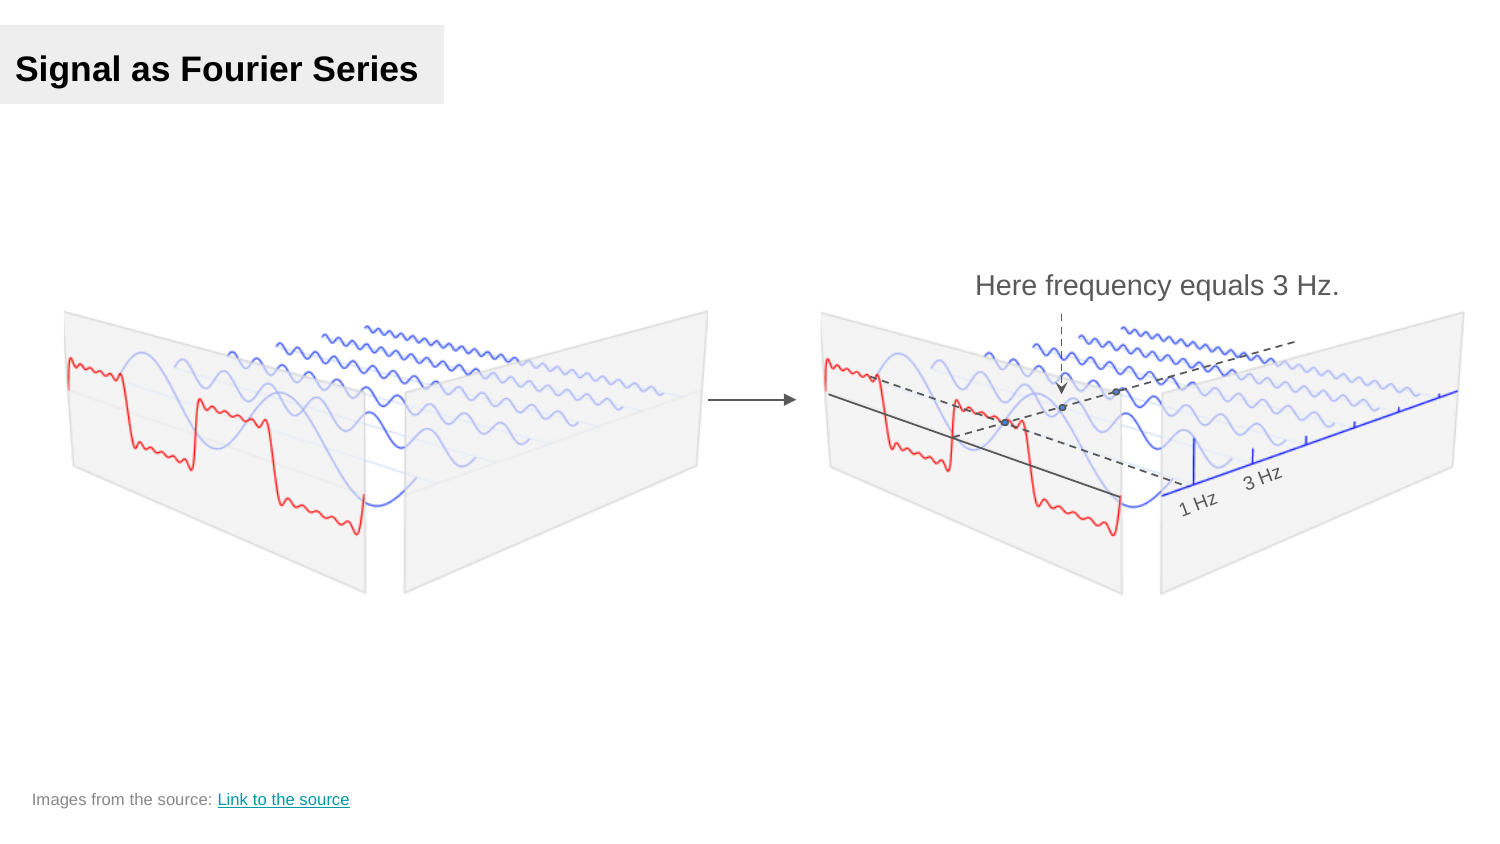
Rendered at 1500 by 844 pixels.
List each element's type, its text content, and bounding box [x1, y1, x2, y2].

picture [63, 124, 709, 643]
picture [820, 125, 1466, 645]
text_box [1066, 341, 1297, 438]
text_box Signal as Fourier Series [0, 24, 445, 104]
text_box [869, 376, 1057, 392]
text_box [952, 341, 1057, 374]
text_box Images from the source: Link to the source [16, 778, 425, 819]
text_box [1066, 376, 1189, 487]
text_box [828, 393, 1121, 498]
